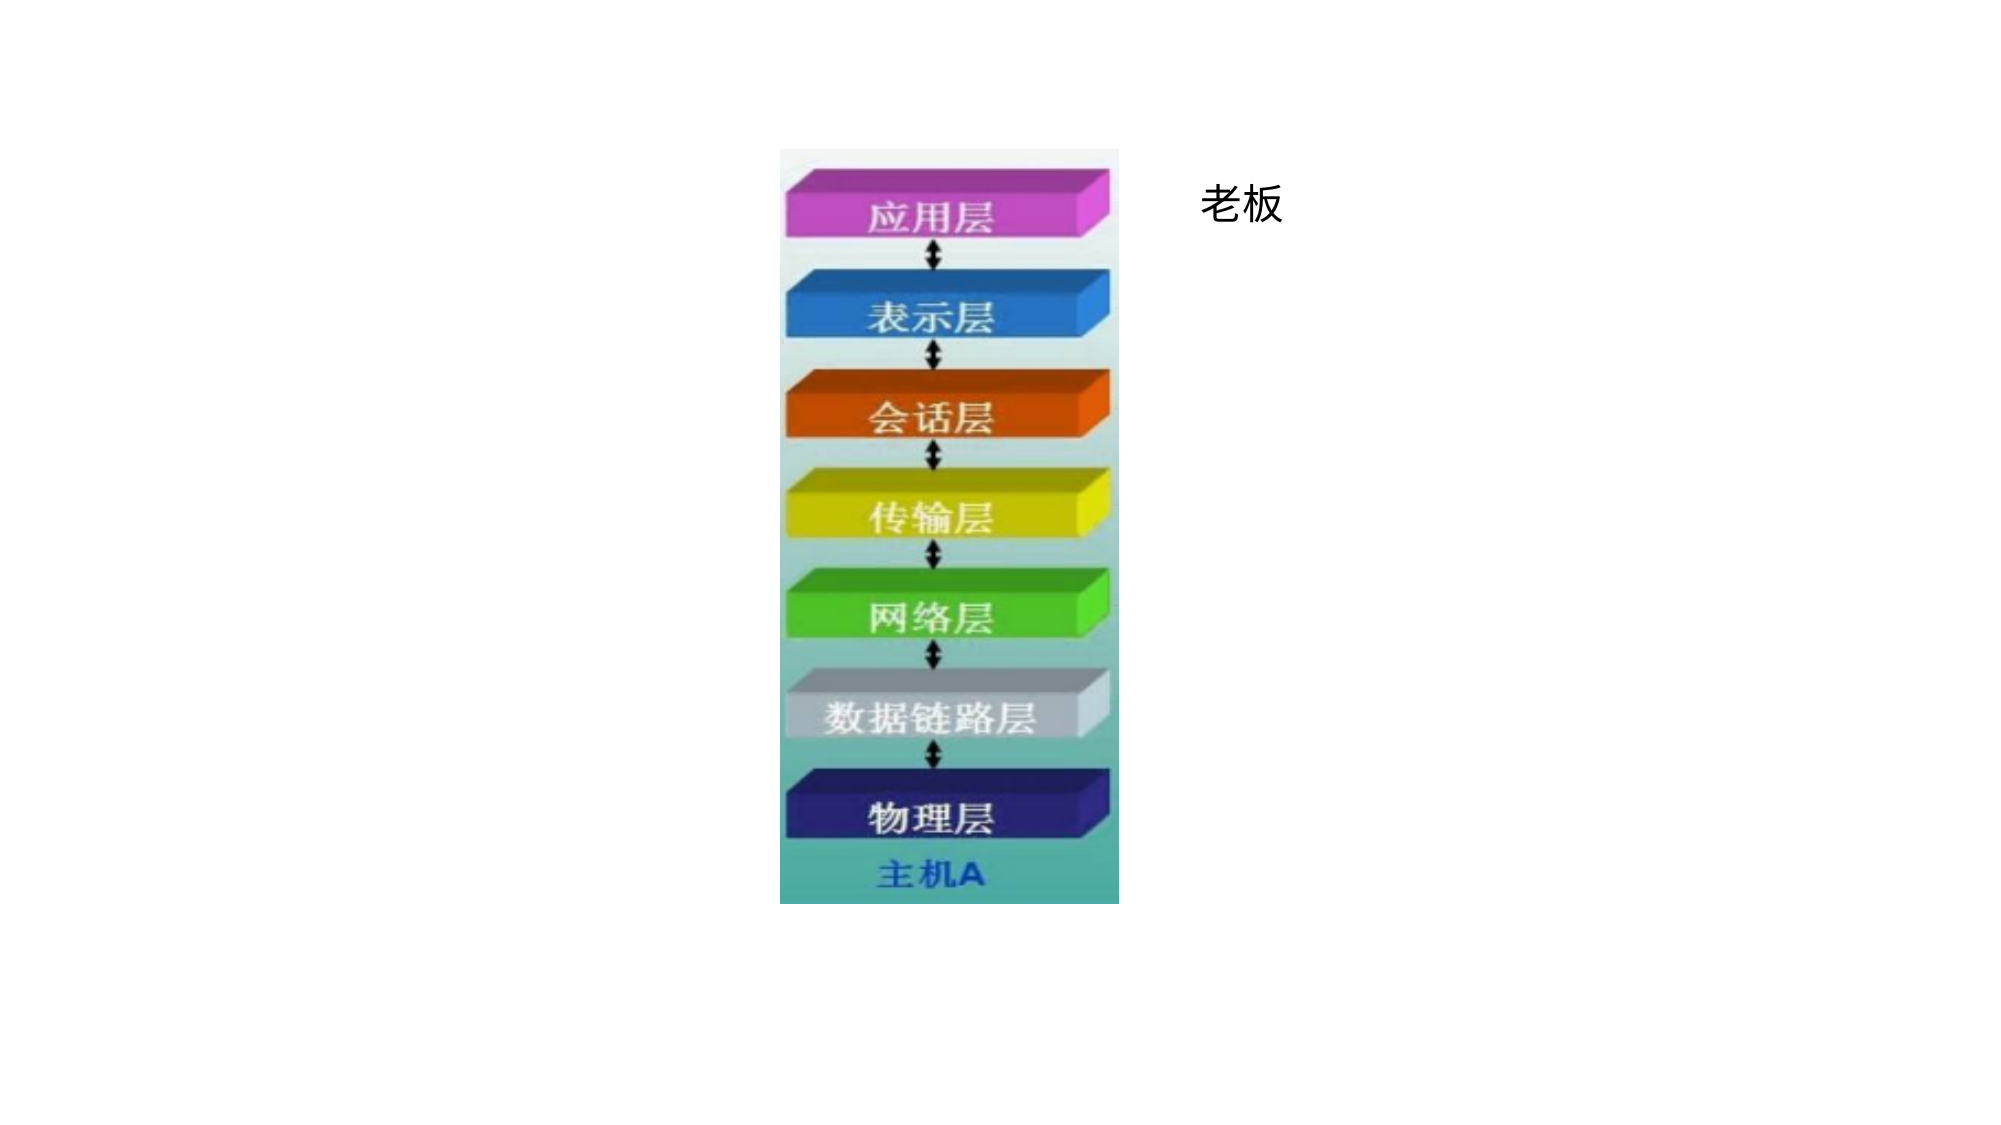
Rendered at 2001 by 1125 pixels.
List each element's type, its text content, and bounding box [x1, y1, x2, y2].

picture [780, 149, 1119, 904]
text_box 老板 [1185, 170, 1308, 236]
